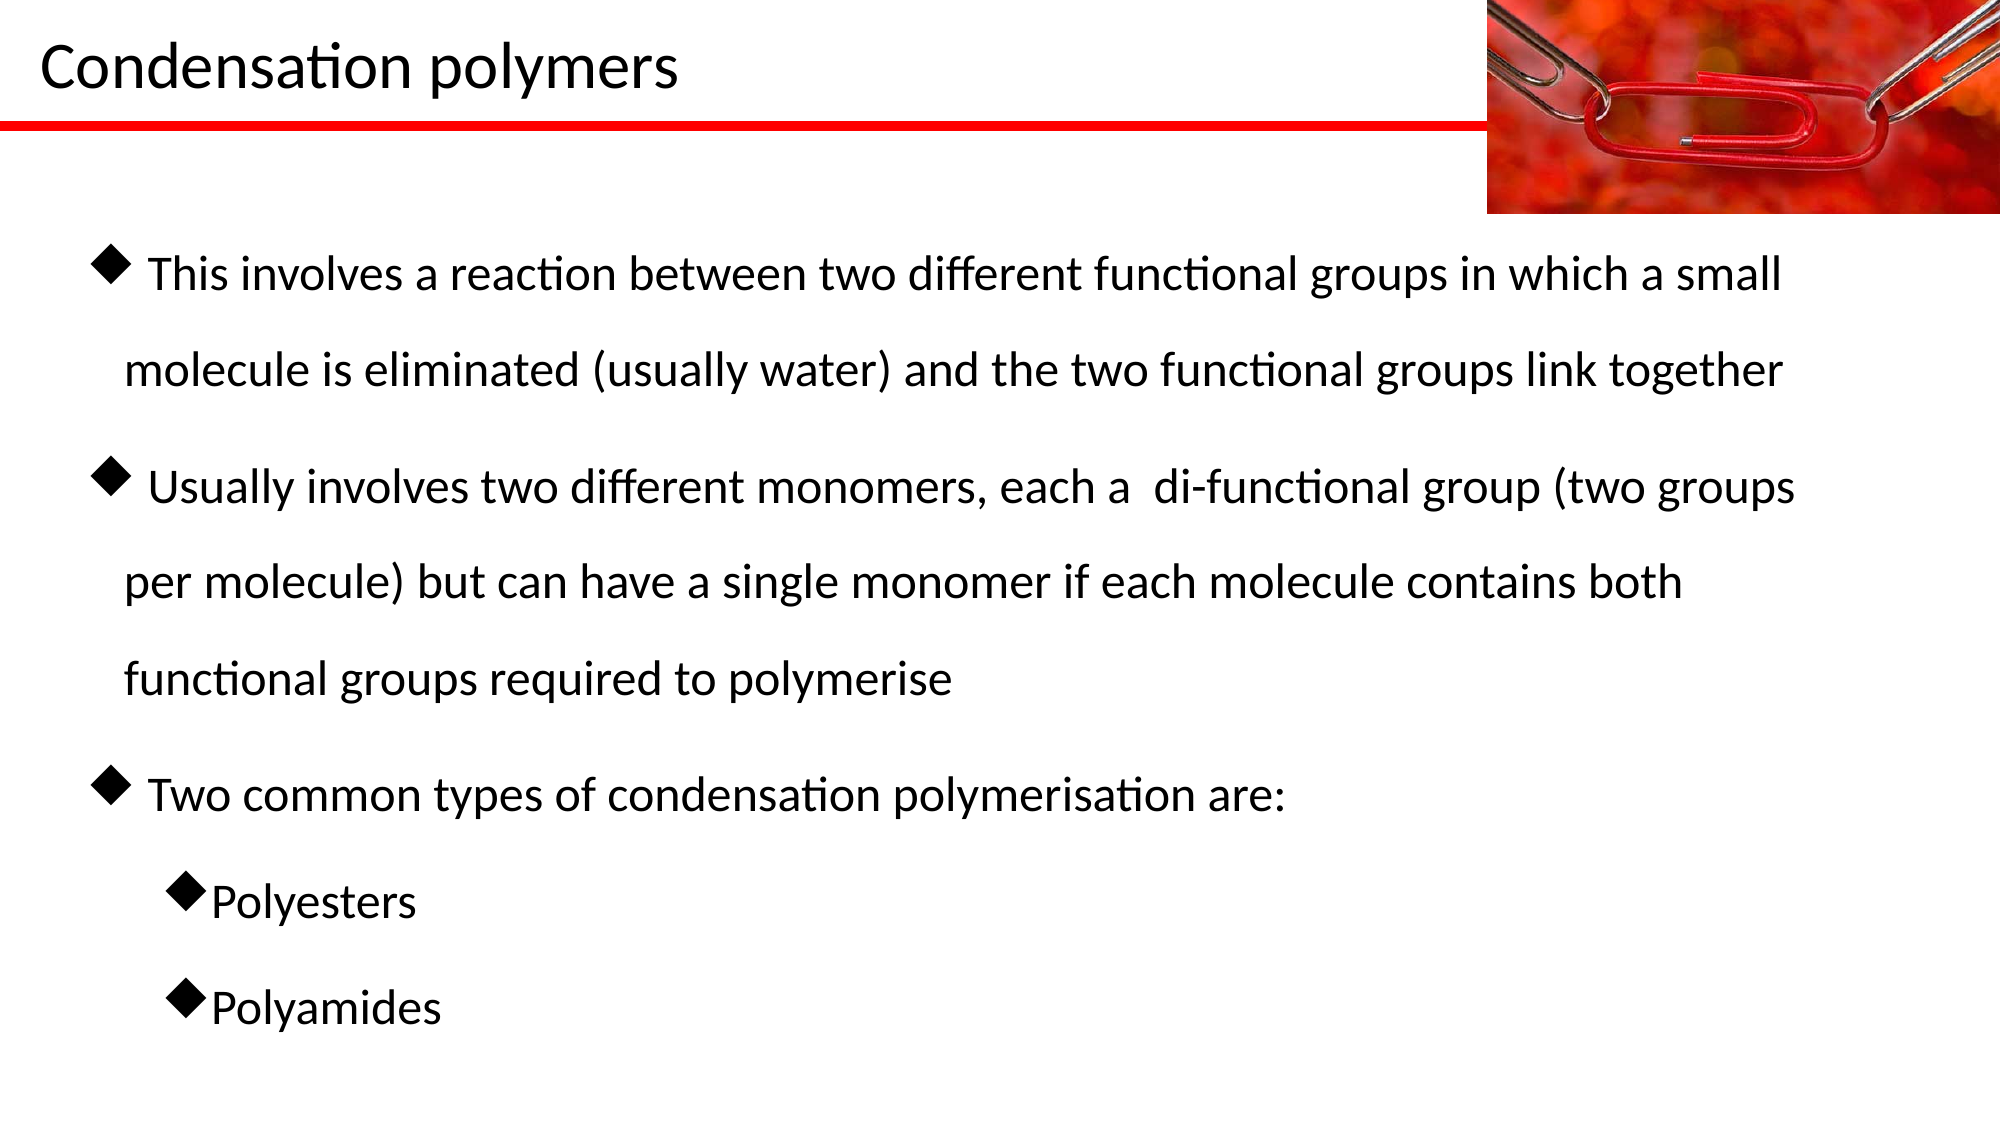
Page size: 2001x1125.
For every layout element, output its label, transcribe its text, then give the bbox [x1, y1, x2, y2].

picture [1487, 0, 2000, 214]
text_box Condensation polymers [25, 14, 1487, 109]
text_box This involves a reaction between two different functional groups in which a small molecule is eliminated (usually water) and the two functional groups link together Usually involves two different monomers, each a di-functional group (two groups per molecule) but can have a single monomer if each molecule contains both functional groups required to polymerise Two common types of condensation polymerisation are: Polyesters Polyamides [71, 196, 1878, 1041]
